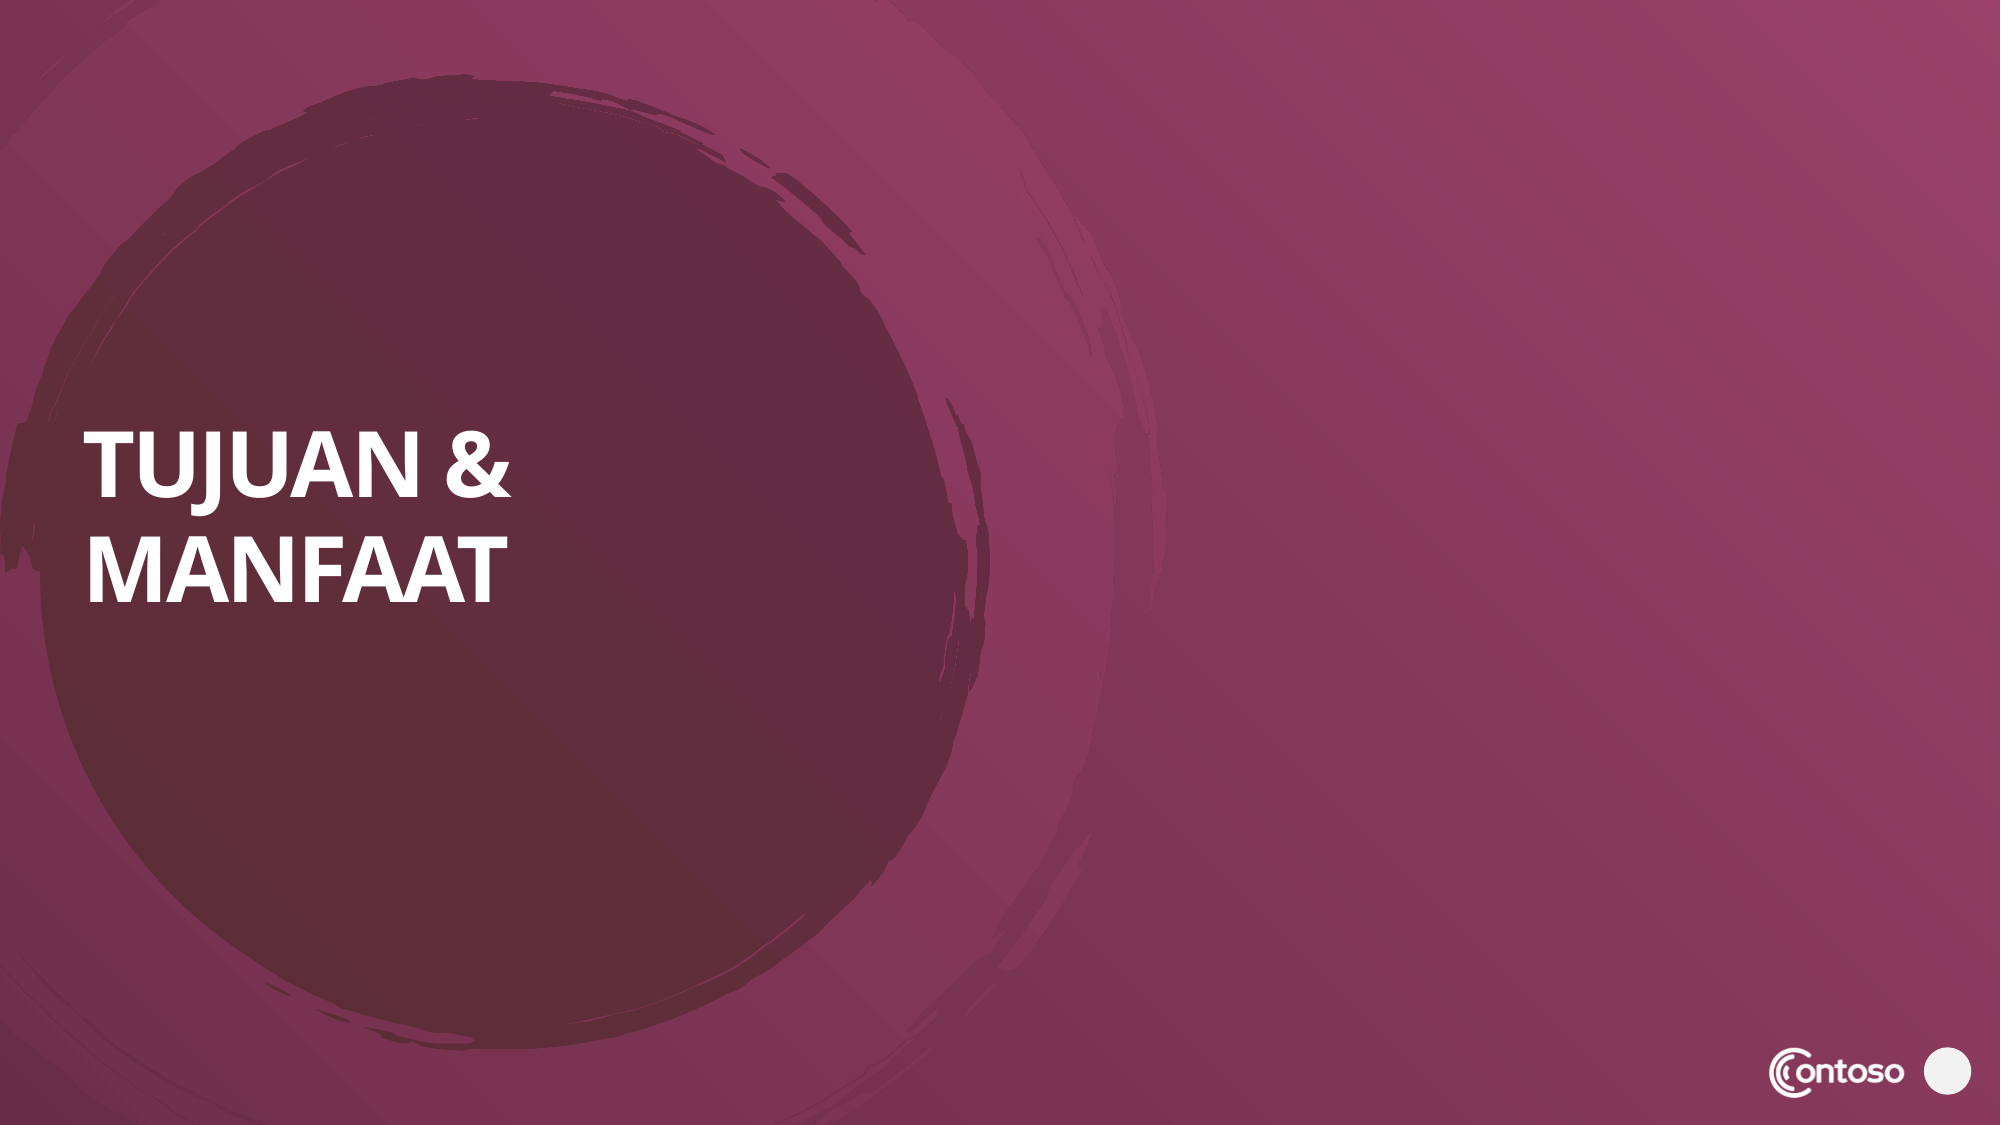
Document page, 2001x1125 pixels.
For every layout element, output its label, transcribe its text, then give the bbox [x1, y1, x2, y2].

title TUJUAn & MANFAAT [82, 463, 921, 621]
slide_number [1923, 1047, 1972, 1095]
picture [1764, 1043, 1909, 1099]
